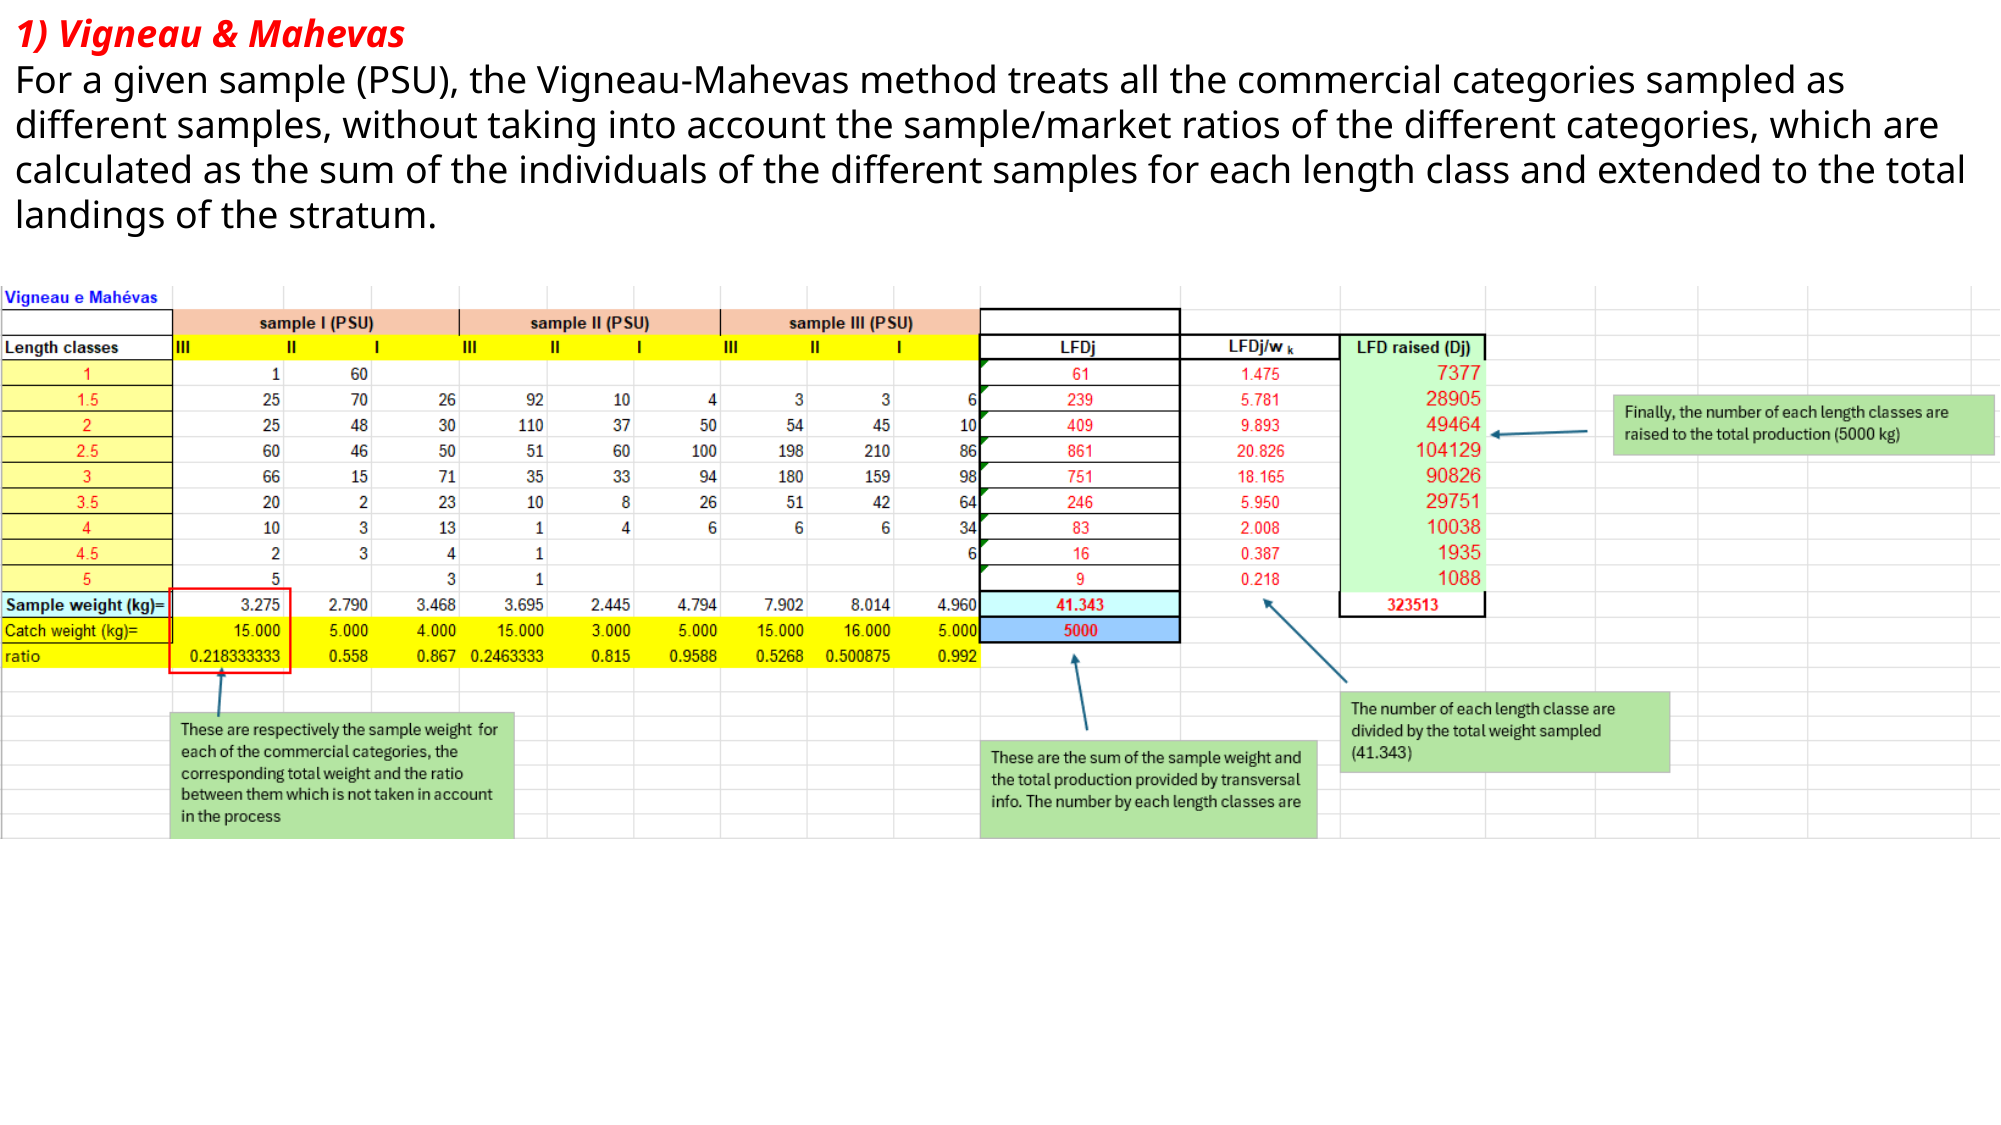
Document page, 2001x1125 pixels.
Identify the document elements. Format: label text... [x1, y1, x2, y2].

text_box 1) Vigneau & Mahevas [0, 0, 2000, 48]
text_box For a given sample (PSU), the Vigneau-Mahevas method treats all the commercial categories sampled as different samples, without taking into account the sample/market ratios of the different categories, which are calculated as the sum of the individuals of the different samples for each length class and extended to the total landings of the stratum. [0, 48, 2000, 244]
picture [0, 285, 2000, 840]
